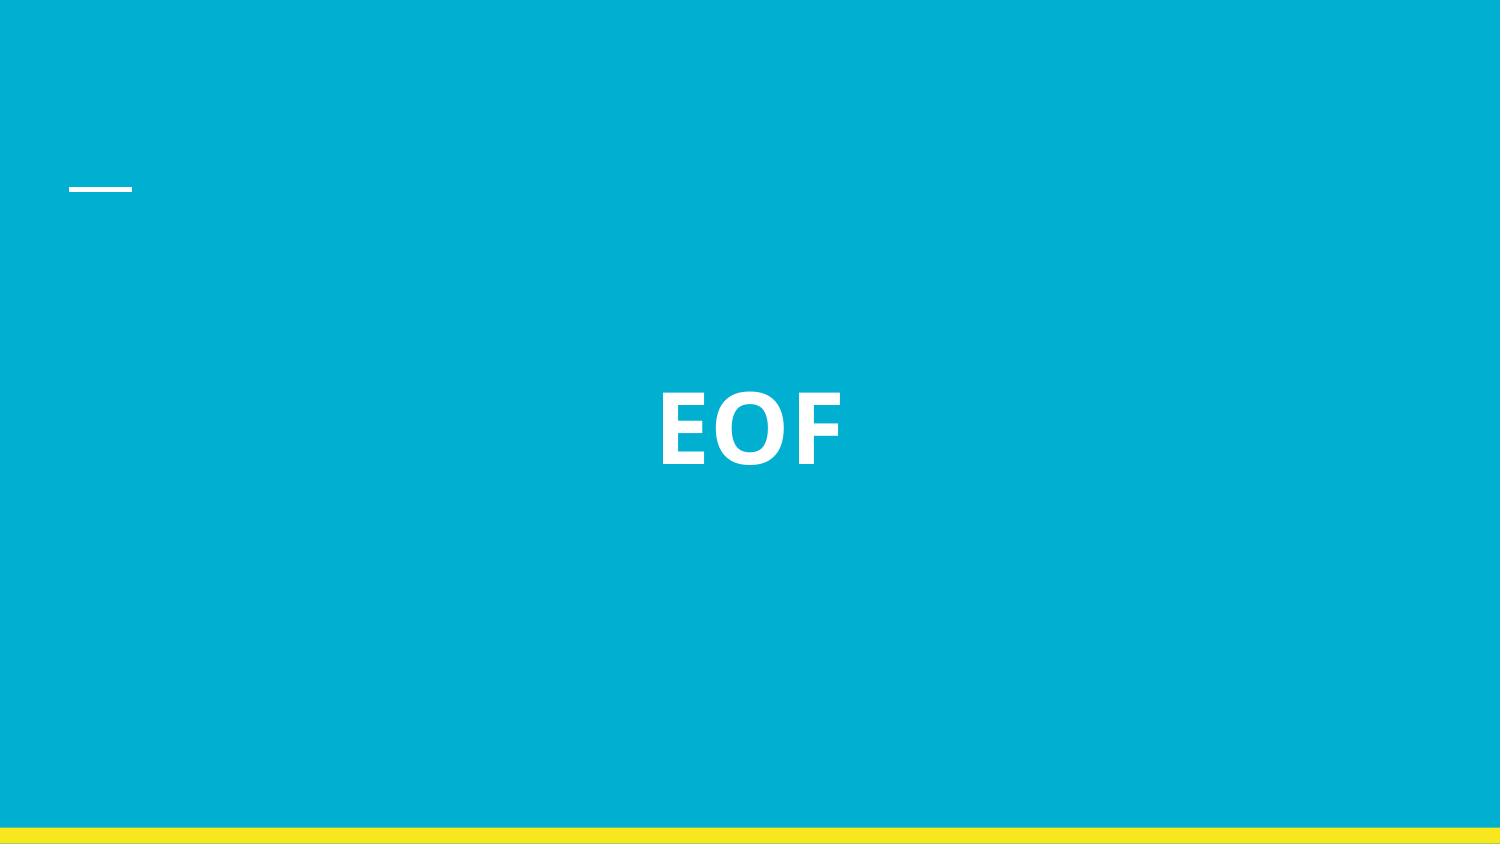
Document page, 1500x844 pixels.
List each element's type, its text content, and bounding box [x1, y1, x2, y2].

list EOF [51, 81, 1449, 750]
